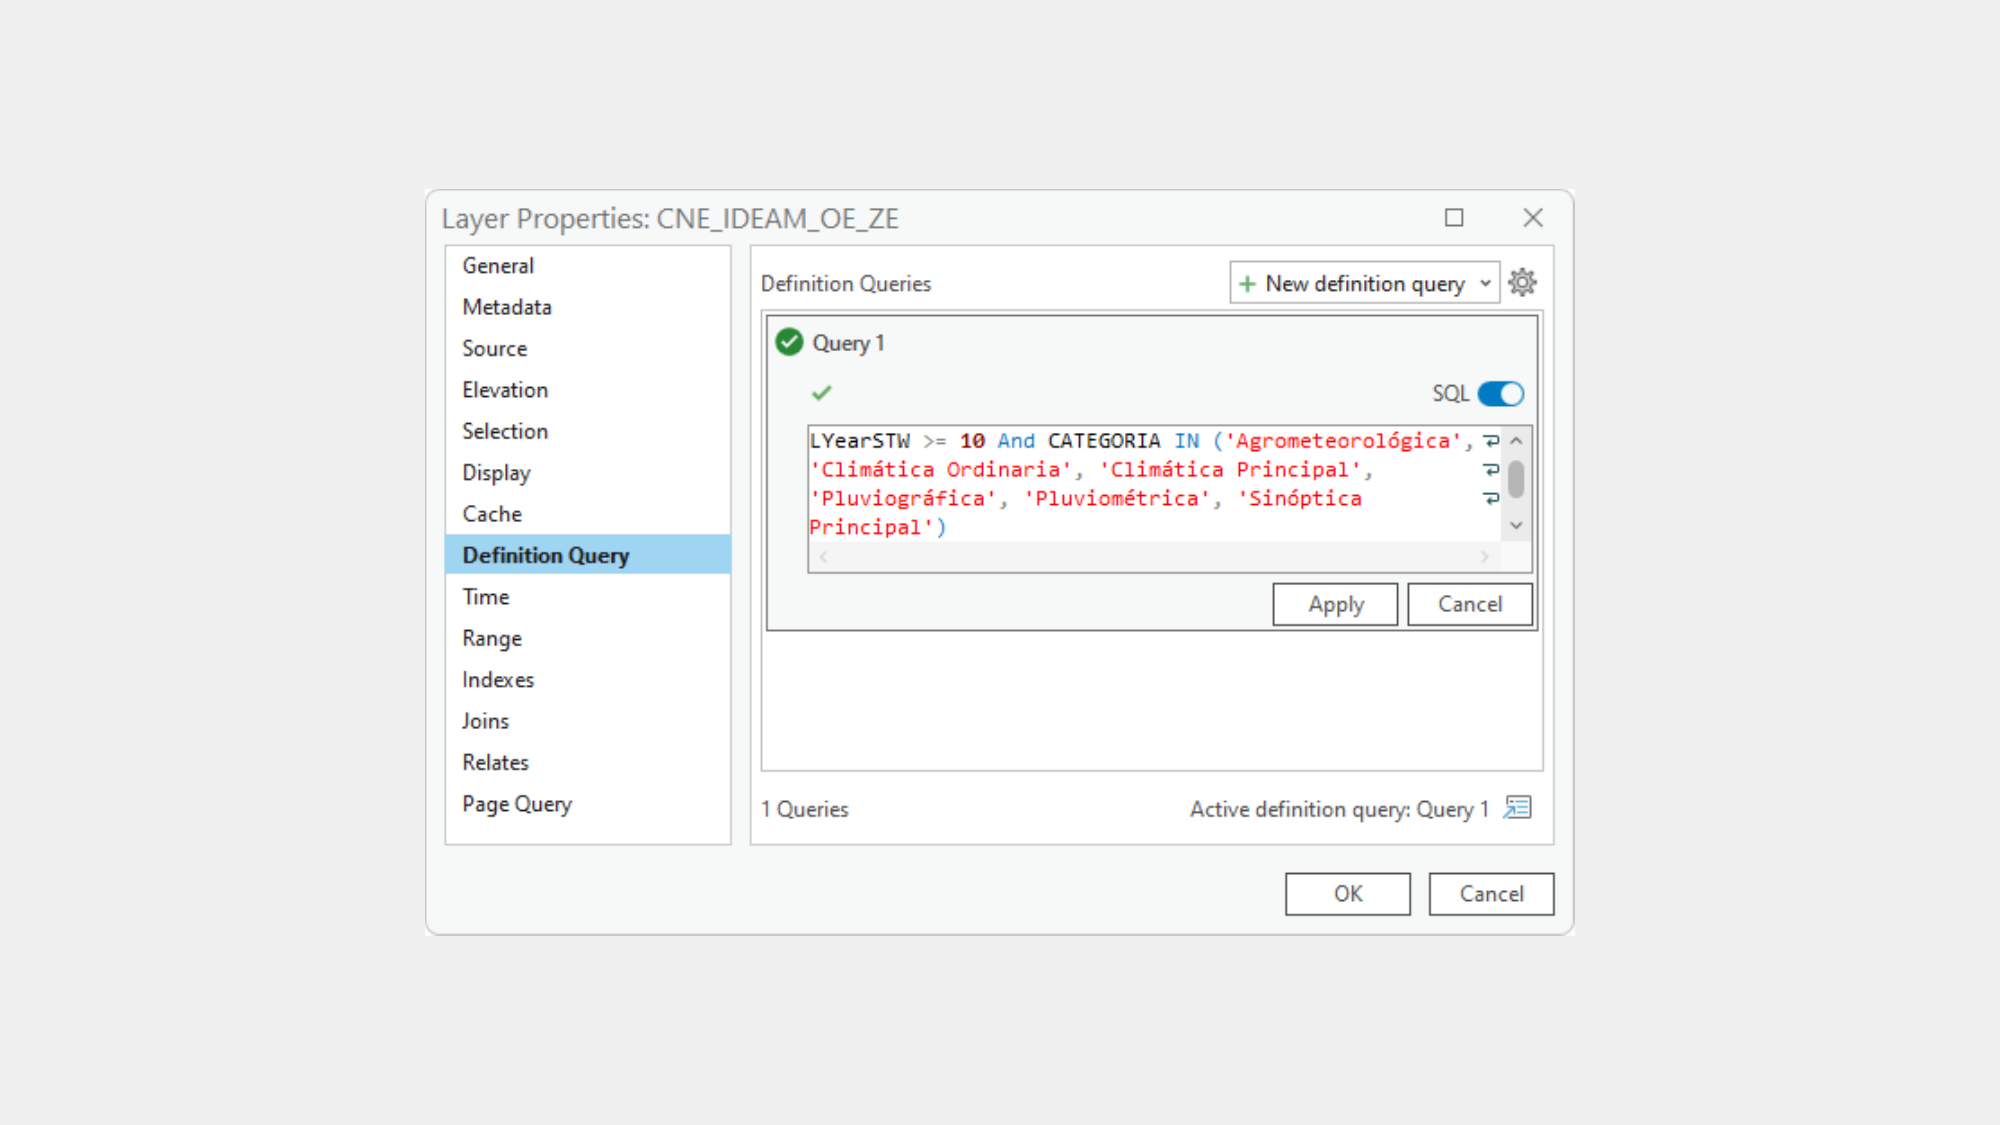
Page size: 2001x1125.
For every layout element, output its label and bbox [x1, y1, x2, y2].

picture [425, 189, 1575, 936]
